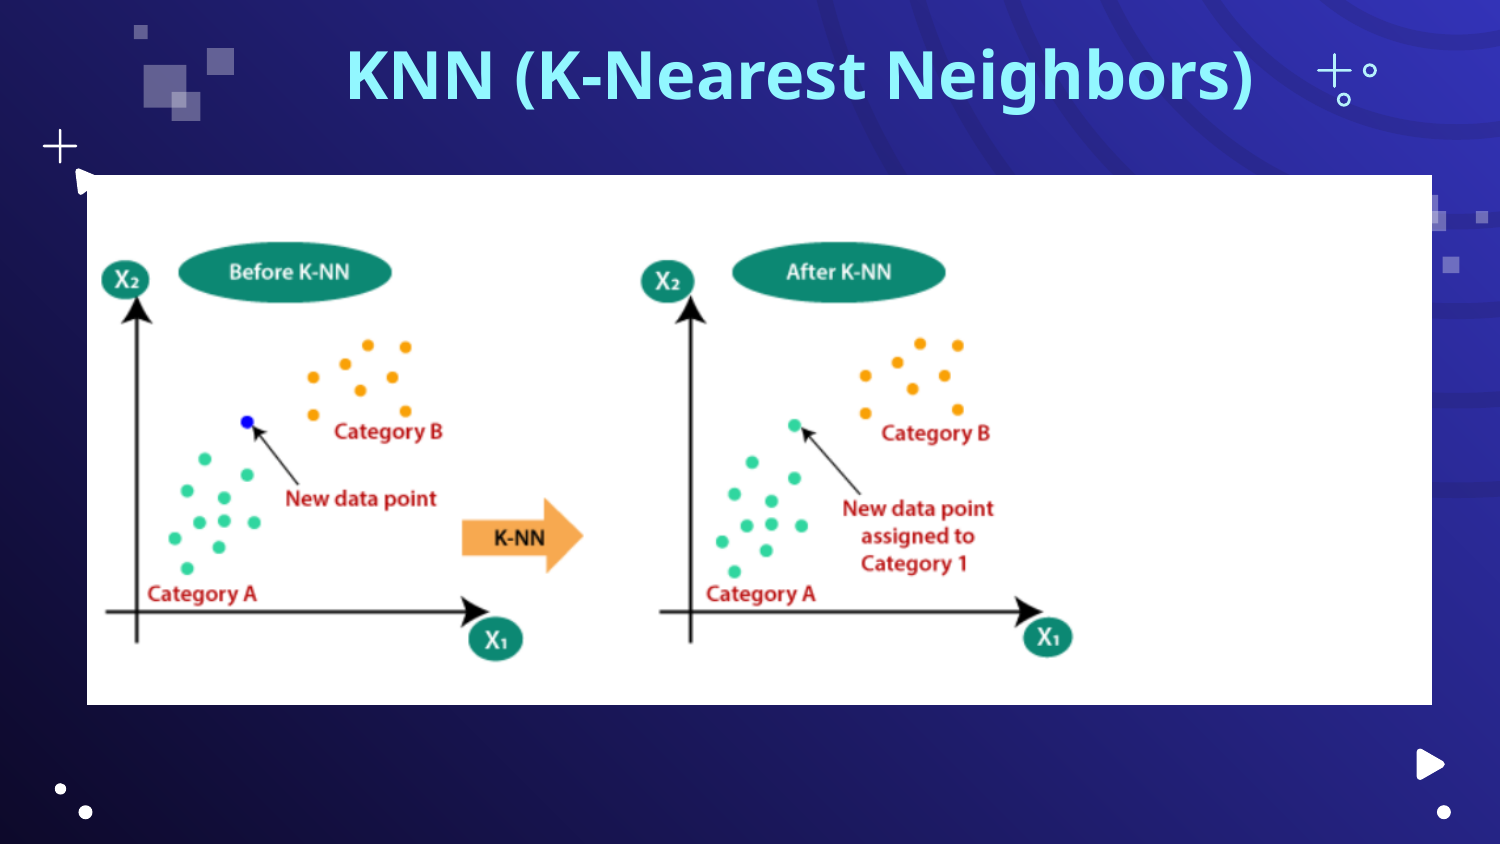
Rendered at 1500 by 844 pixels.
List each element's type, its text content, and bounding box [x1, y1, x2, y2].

title KNN (K-Nearest Neighbors) [167, 33, 1432, 113]
picture [87, 174, 1432, 705]
